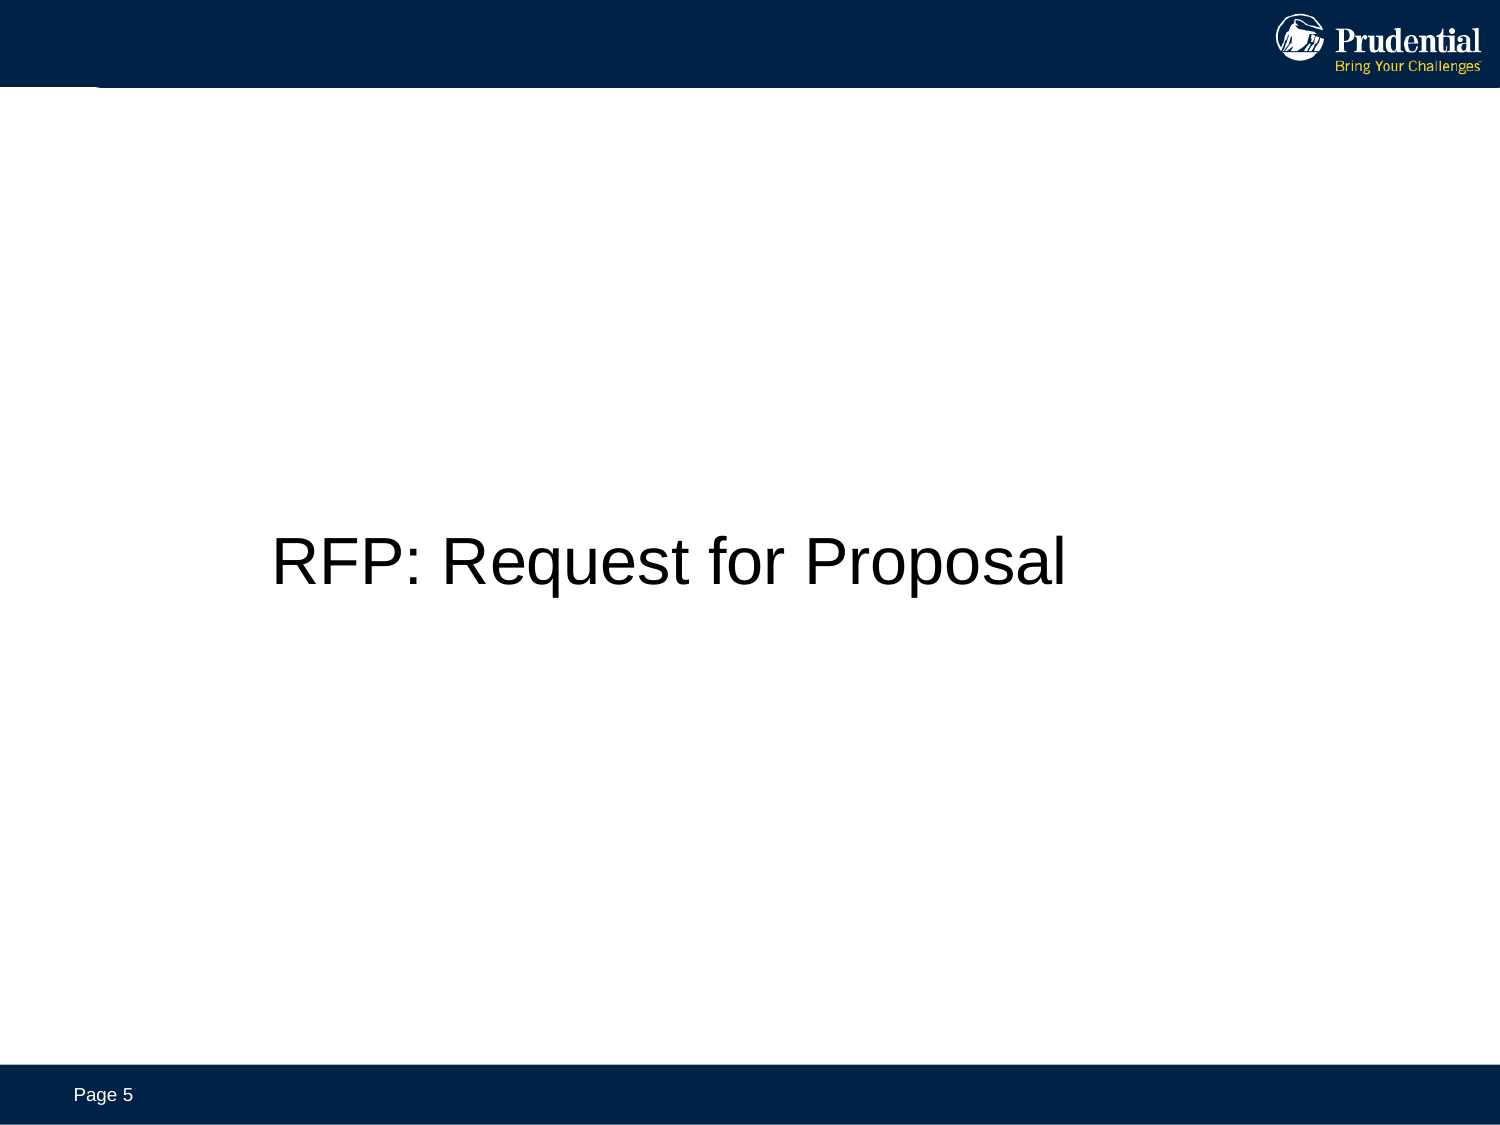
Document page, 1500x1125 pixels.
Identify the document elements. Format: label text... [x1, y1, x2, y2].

slide_number Page 5 [49, 1071, 251, 1125]
text_box RFP: Request for Proposal [256, 510, 1083, 606]
picture [91, 0, 1500, 88]
